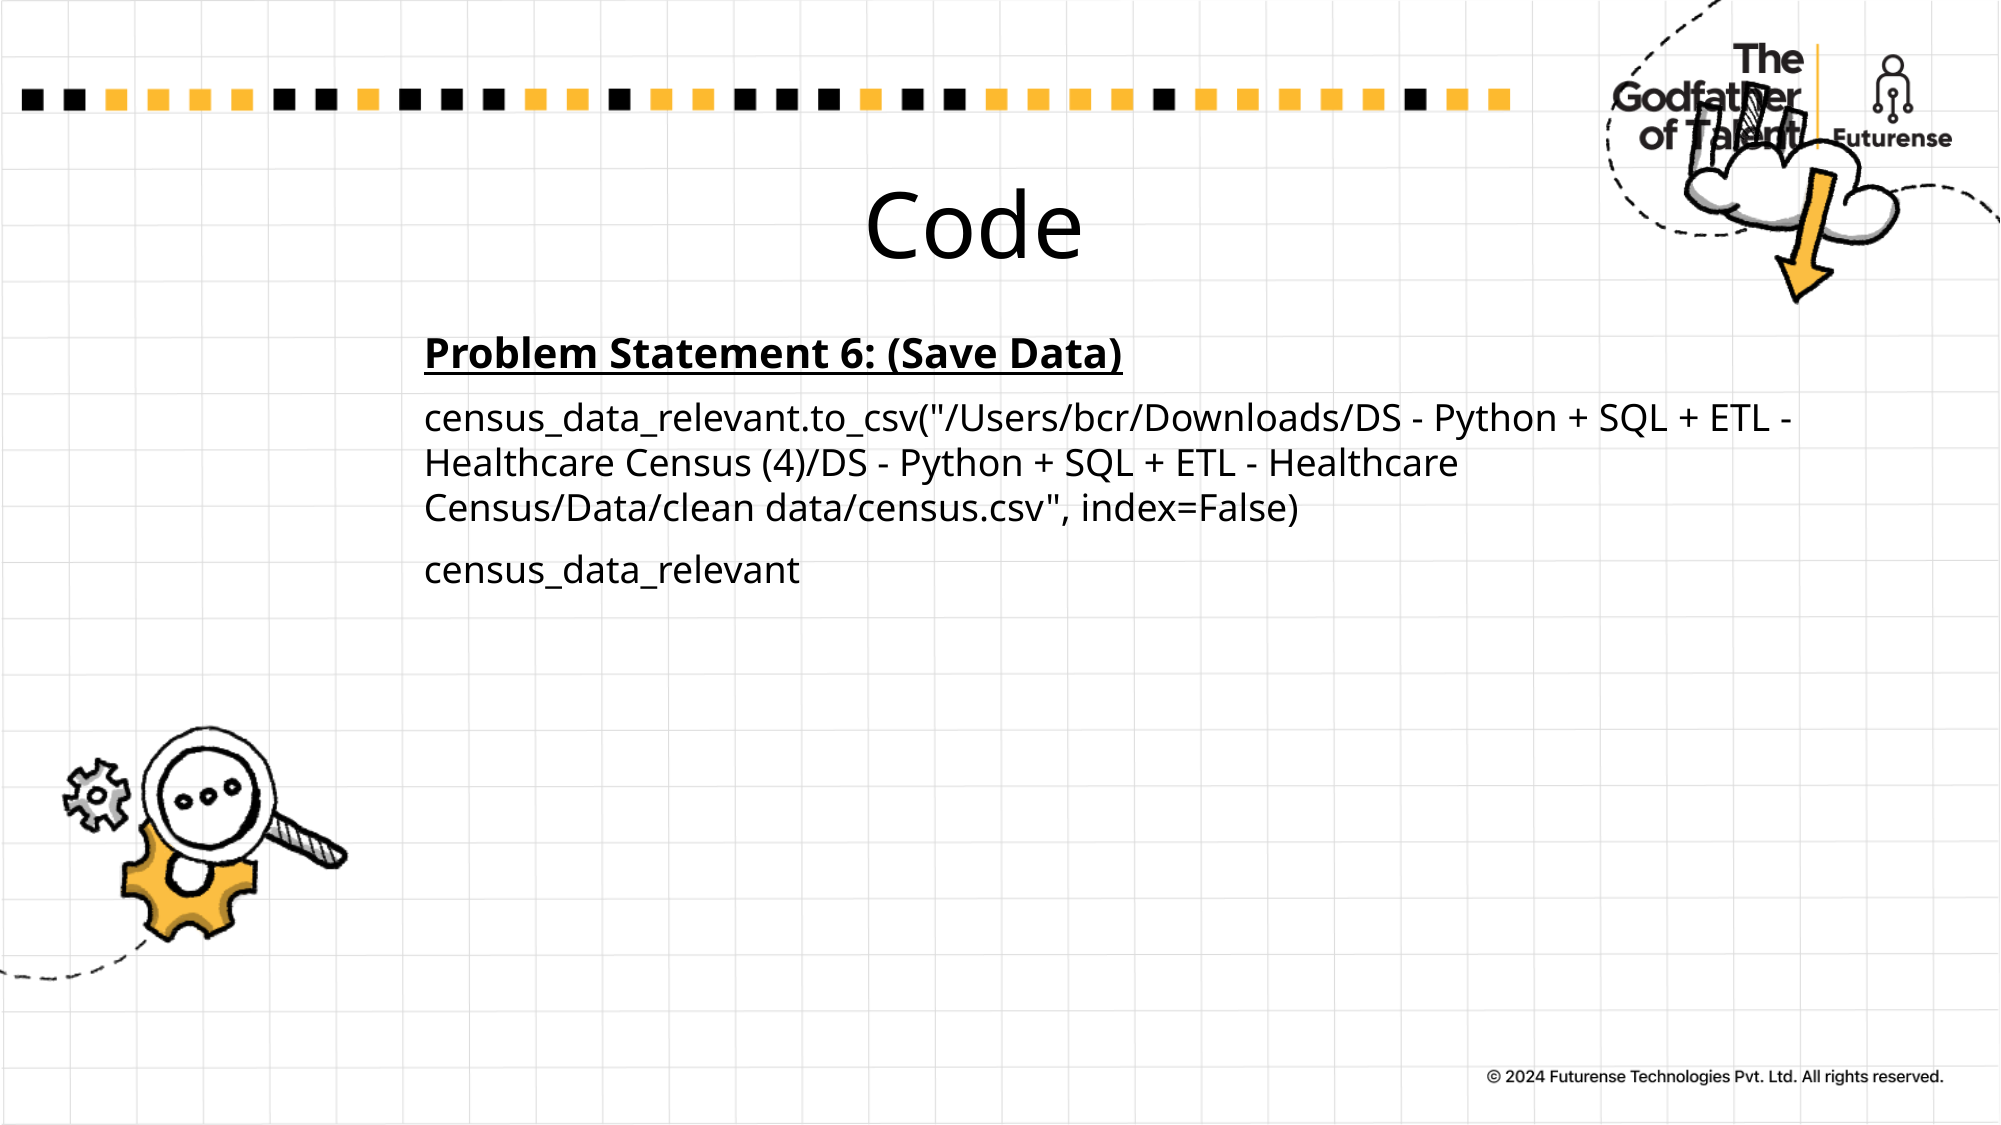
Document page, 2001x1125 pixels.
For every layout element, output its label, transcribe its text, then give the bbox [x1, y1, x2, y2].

picture [0, 0, 2001, 1125]
title Code [357, 119, 1592, 338]
text_box Problem Statement 6: (Save Data) census_data_relevant.to_csv("/Users/bcr/Downloads/DS - Python + SQL + ETL - Healthcare Census (4)/DS - Python + SQL + ETL - Healthcare Census/Data/clean data/census.csv", index=False) census_data_relevant [408, 319, 1811, 705]
